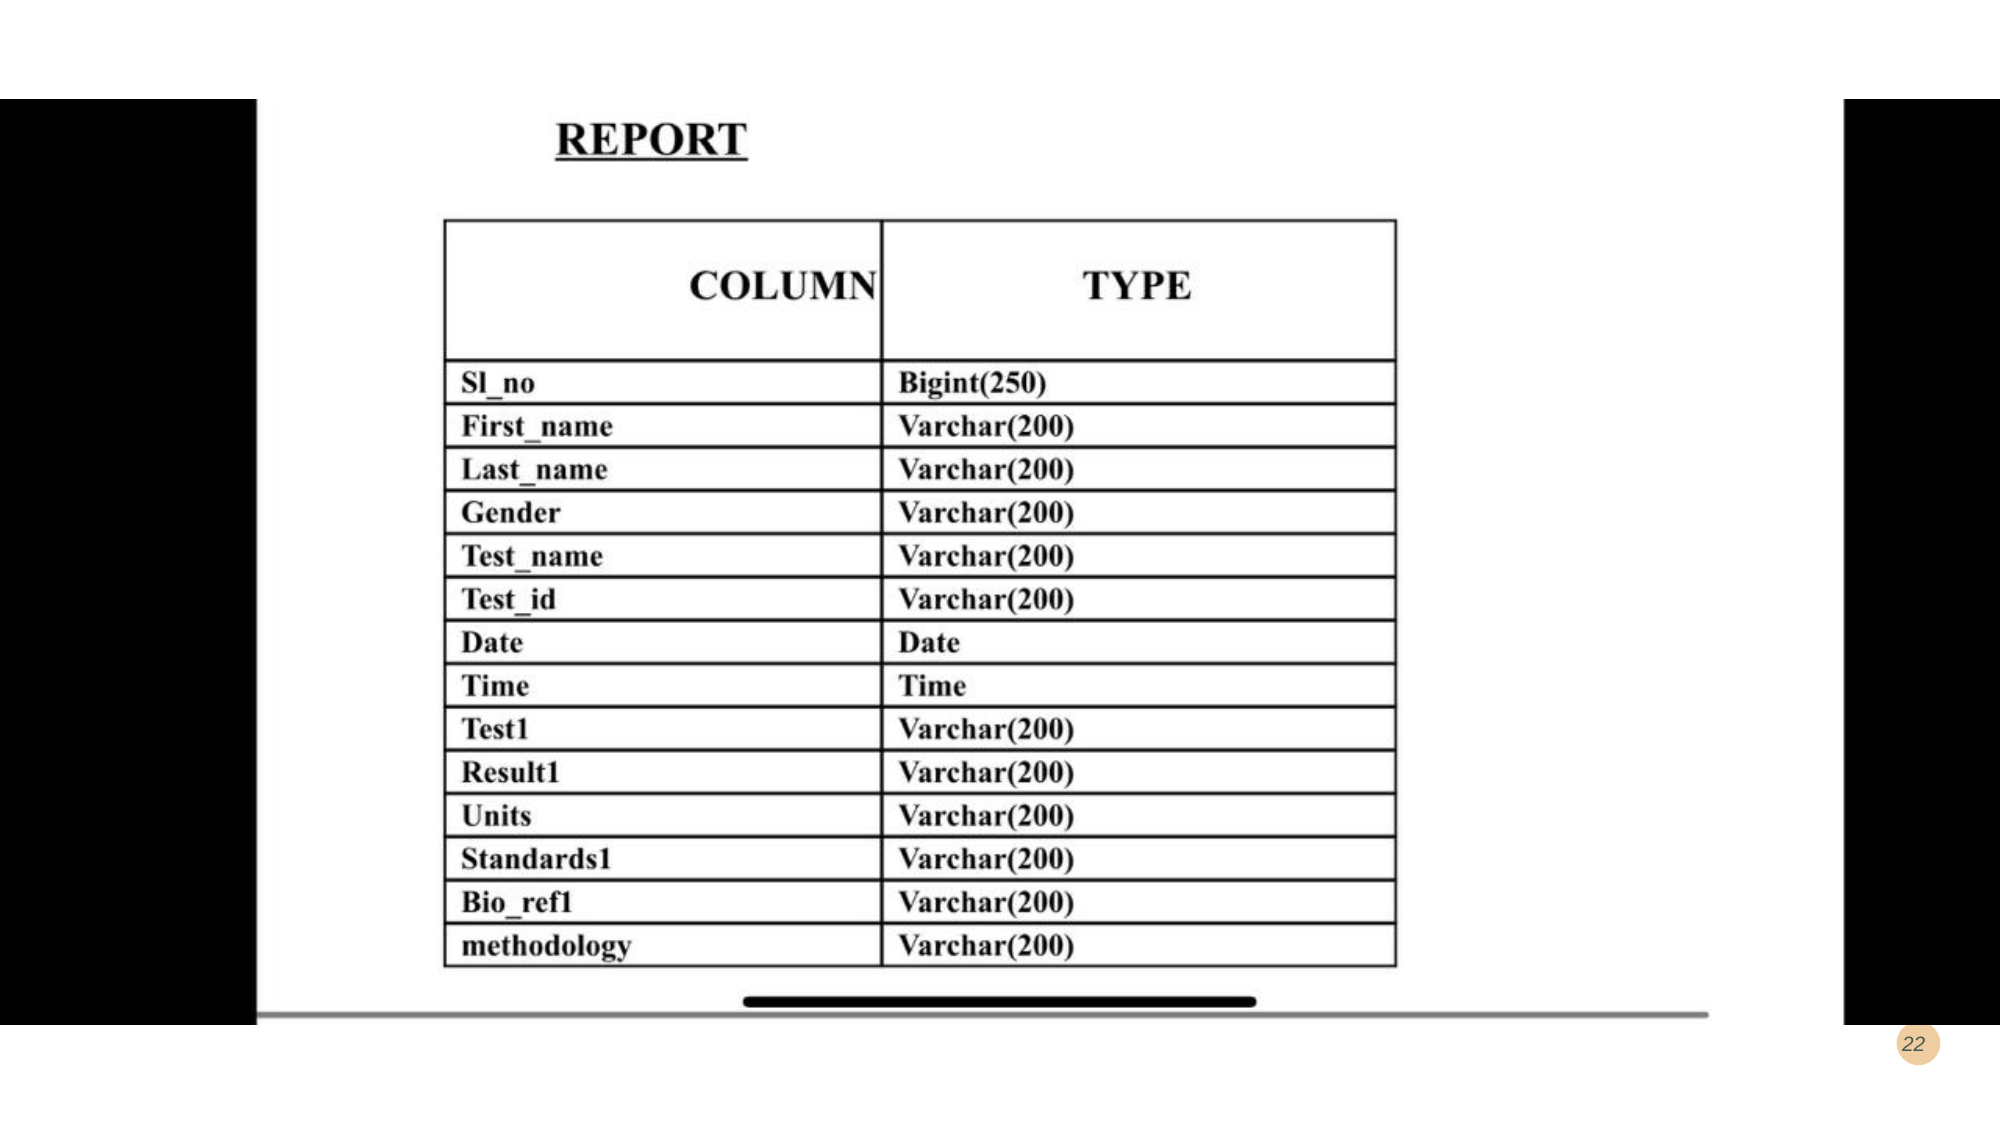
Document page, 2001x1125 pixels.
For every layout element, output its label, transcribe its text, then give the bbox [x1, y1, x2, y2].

picture [0, 99, 2000, 1025]
slide_number 22 [1881, 1025, 1940, 1073]
